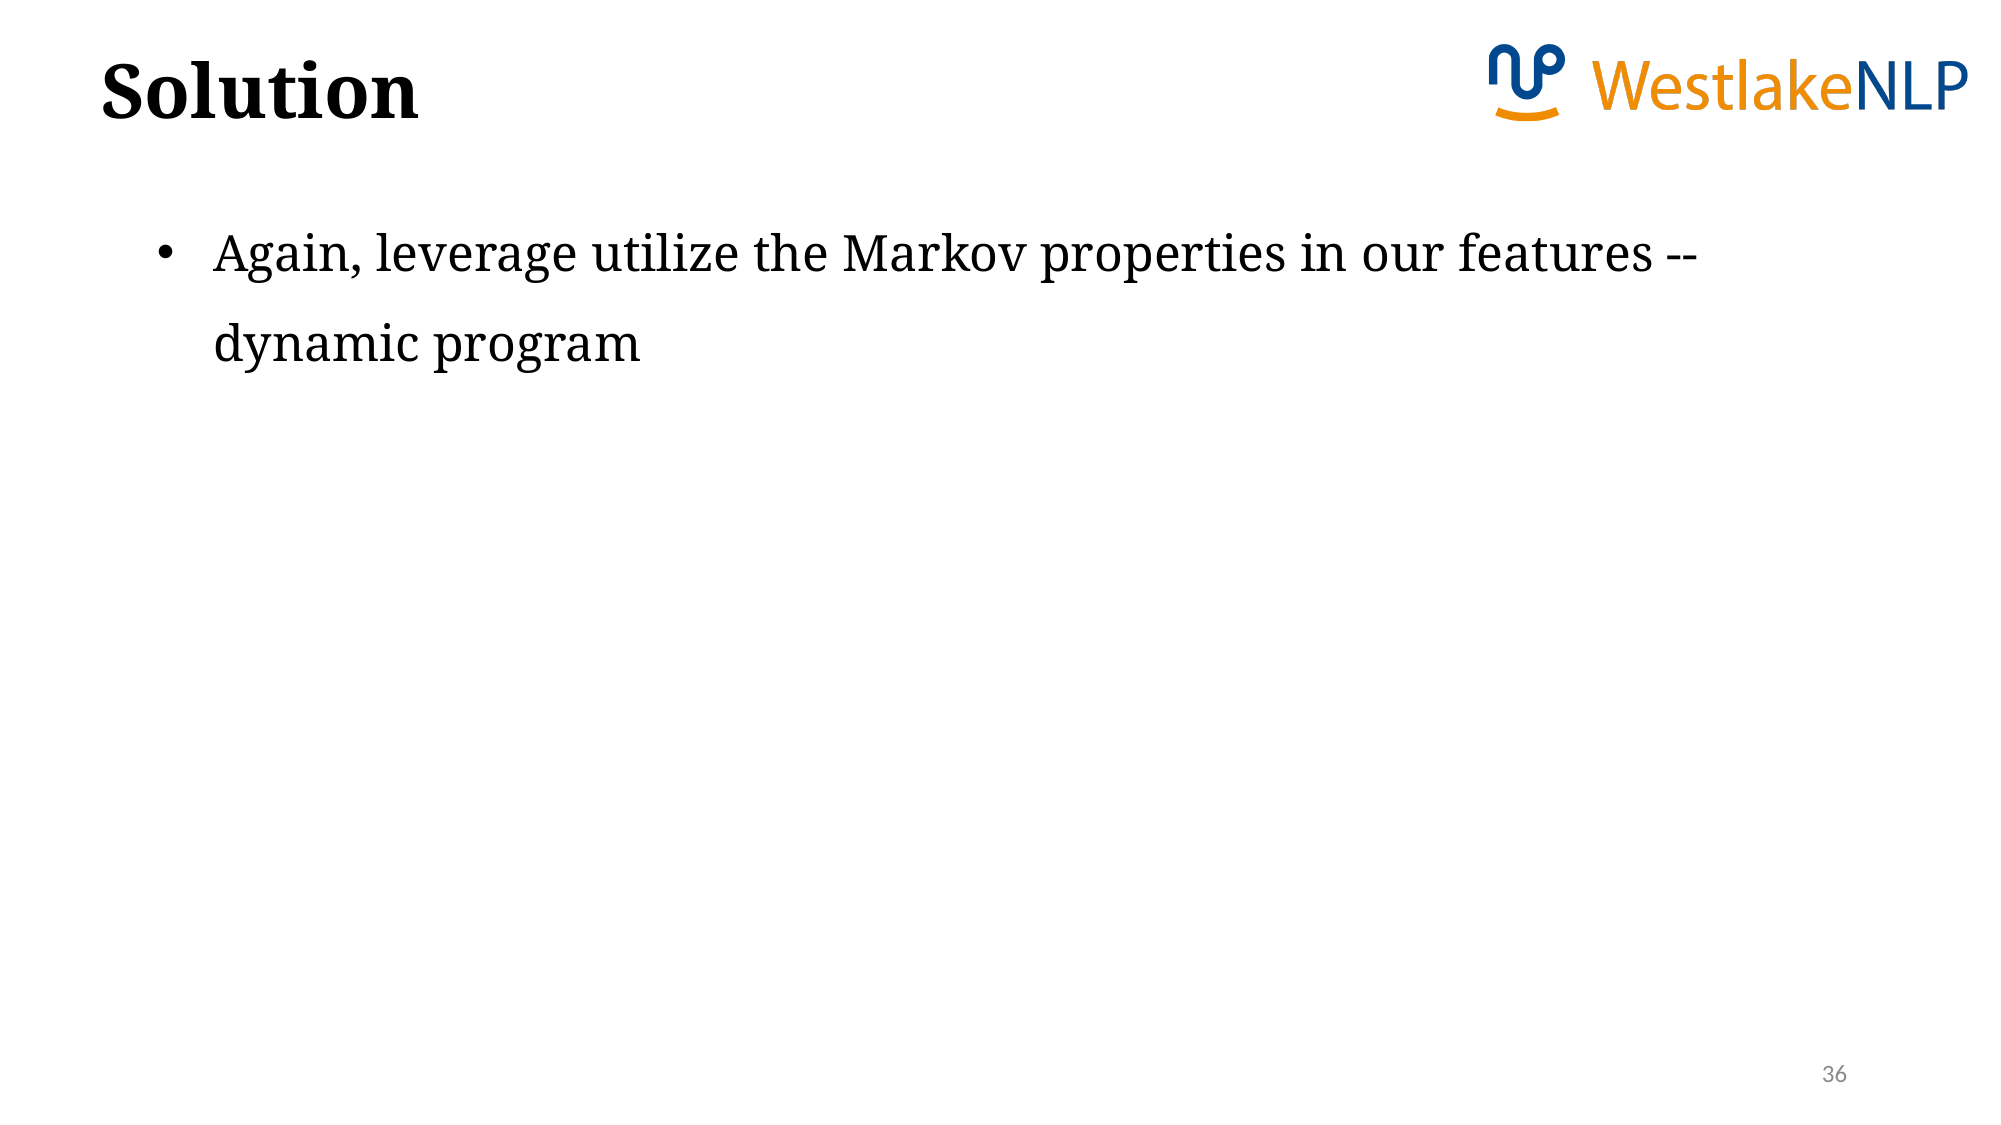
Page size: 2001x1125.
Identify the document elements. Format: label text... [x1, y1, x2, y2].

slide_number 36 [1412, 1042, 1863, 1103]
text_box Solution [86, 36, 757, 142]
picture [1459, 0, 2000, 170]
